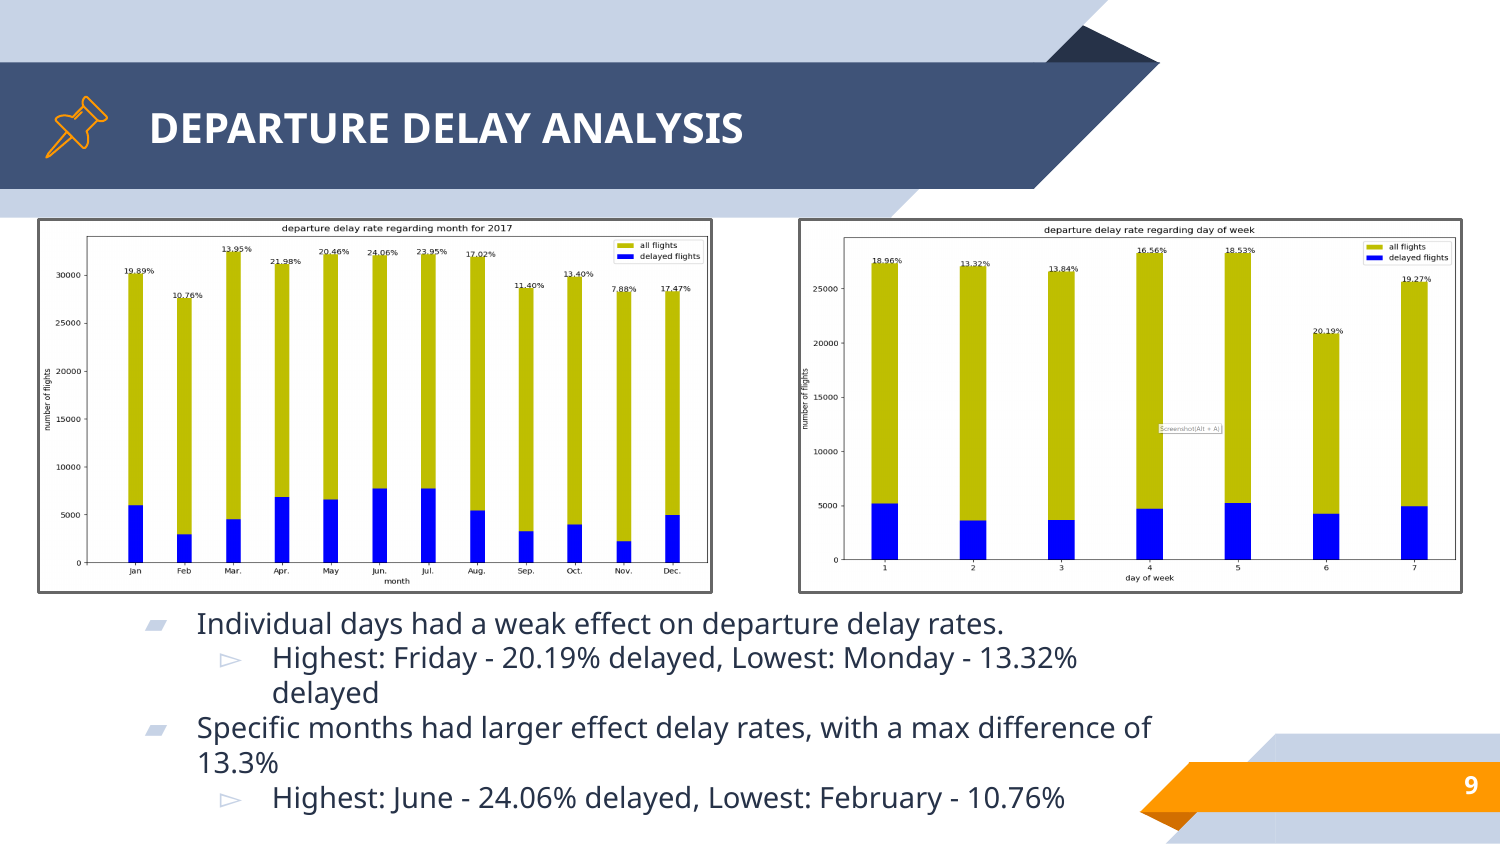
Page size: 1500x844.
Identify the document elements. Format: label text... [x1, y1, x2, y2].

slide_number ‹#› [1249, 760, 1494, 813]
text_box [45, 96, 108, 158]
title DEPARTURE DELAY ANALYSIS [133, 64, 1035, 190]
list Individual days had a weak effect on departure delay rates. Highest: Friday - 20.19% delayed, Lowest: Monday - 13.32% delayed Specific months had larger effect delay rates, with a max difference of 13.3% Highest: June - 24.06% delayed, Lowest: February - 10.76% [106, 607, 1172, 813]
picture [801, 220, 1461, 591]
picture [39, 220, 711, 591]
